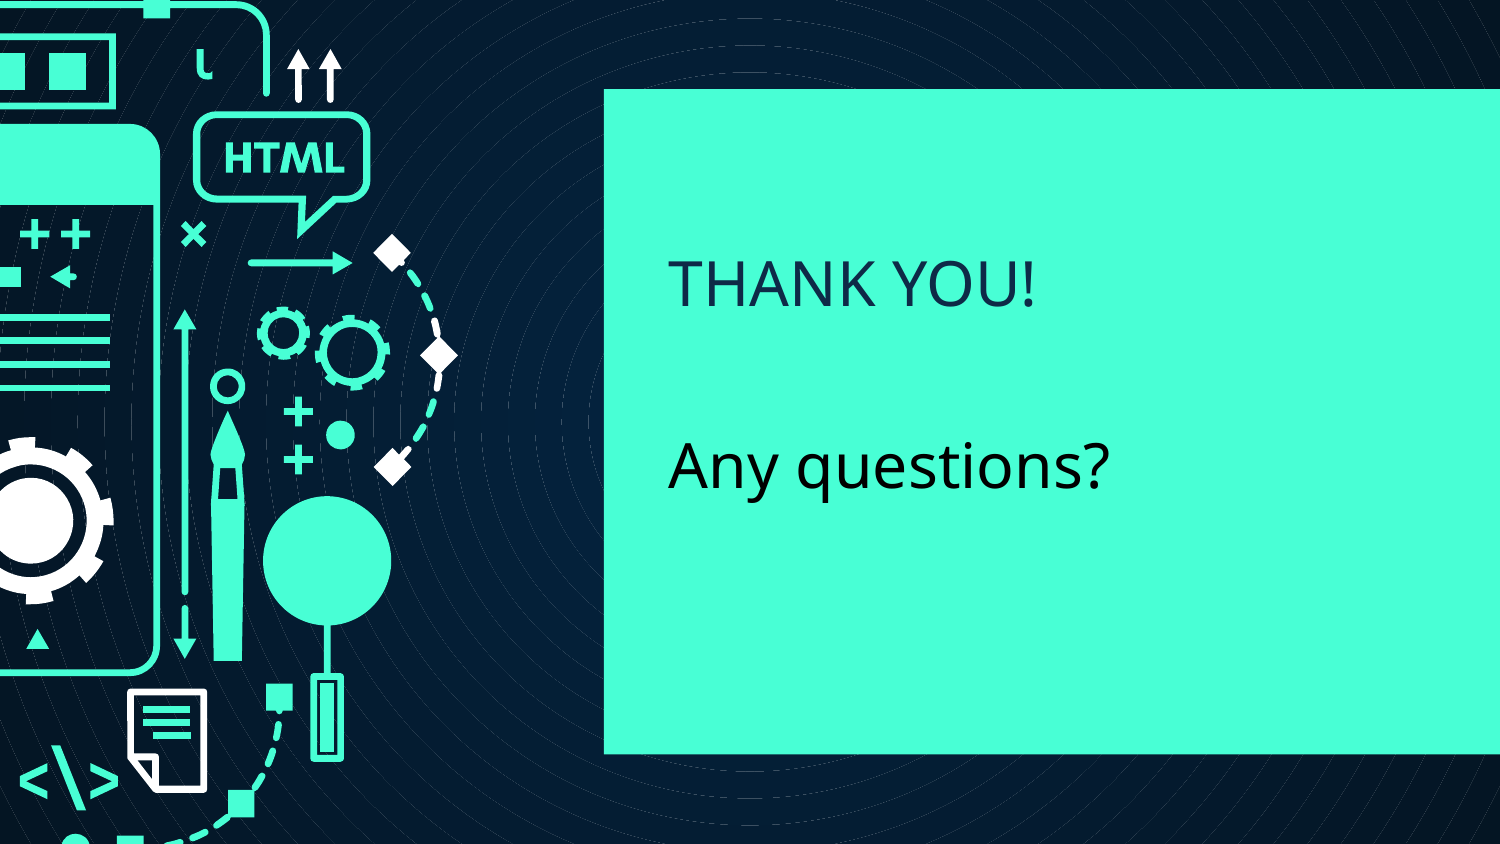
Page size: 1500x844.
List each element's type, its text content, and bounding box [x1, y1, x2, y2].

title THANK YOU! [653, 234, 1241, 334]
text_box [0, 0, 459, 844]
title Any questions? [653, 416, 1241, 516]
